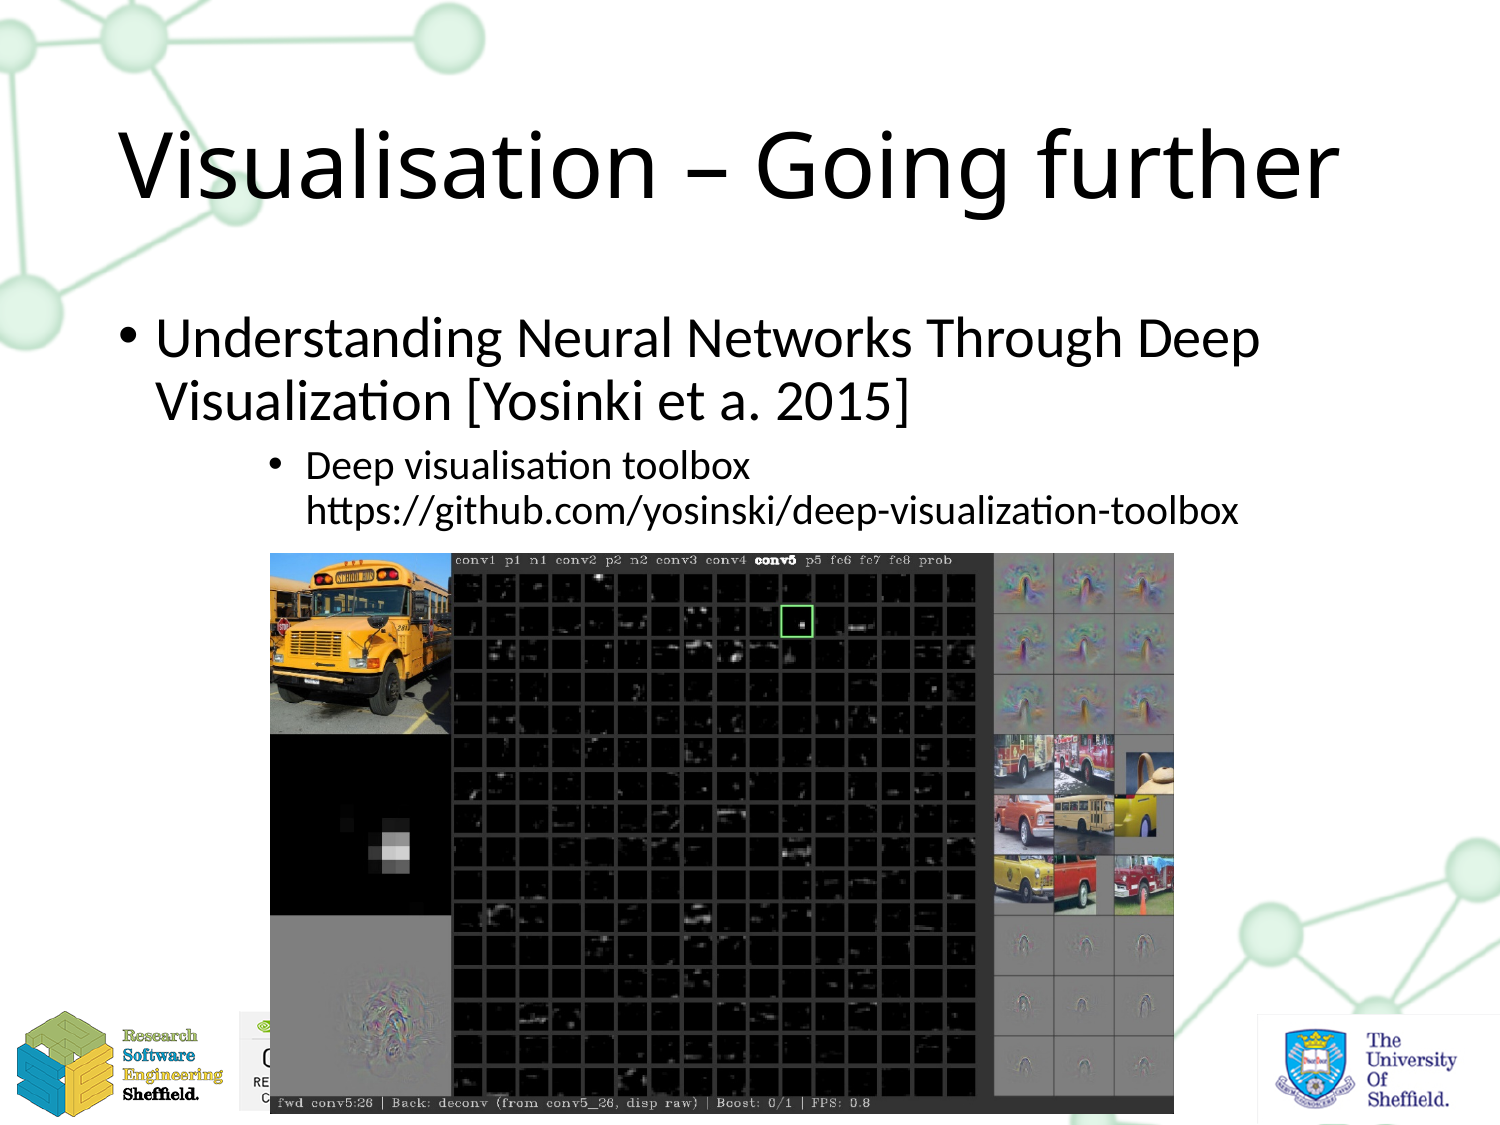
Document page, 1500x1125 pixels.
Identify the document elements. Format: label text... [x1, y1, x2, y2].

title Visualisation – Going further [103, 59, 1397, 278]
list Understanding Neural Networks Through Deep Visualization [Yosinki et a. 2015] Deep visualisation toolbox https://github.com/yosinski/deep-visualization-toolbox [103, 299, 1397, 1014]
picture [0, 0, 1500, 1125]
